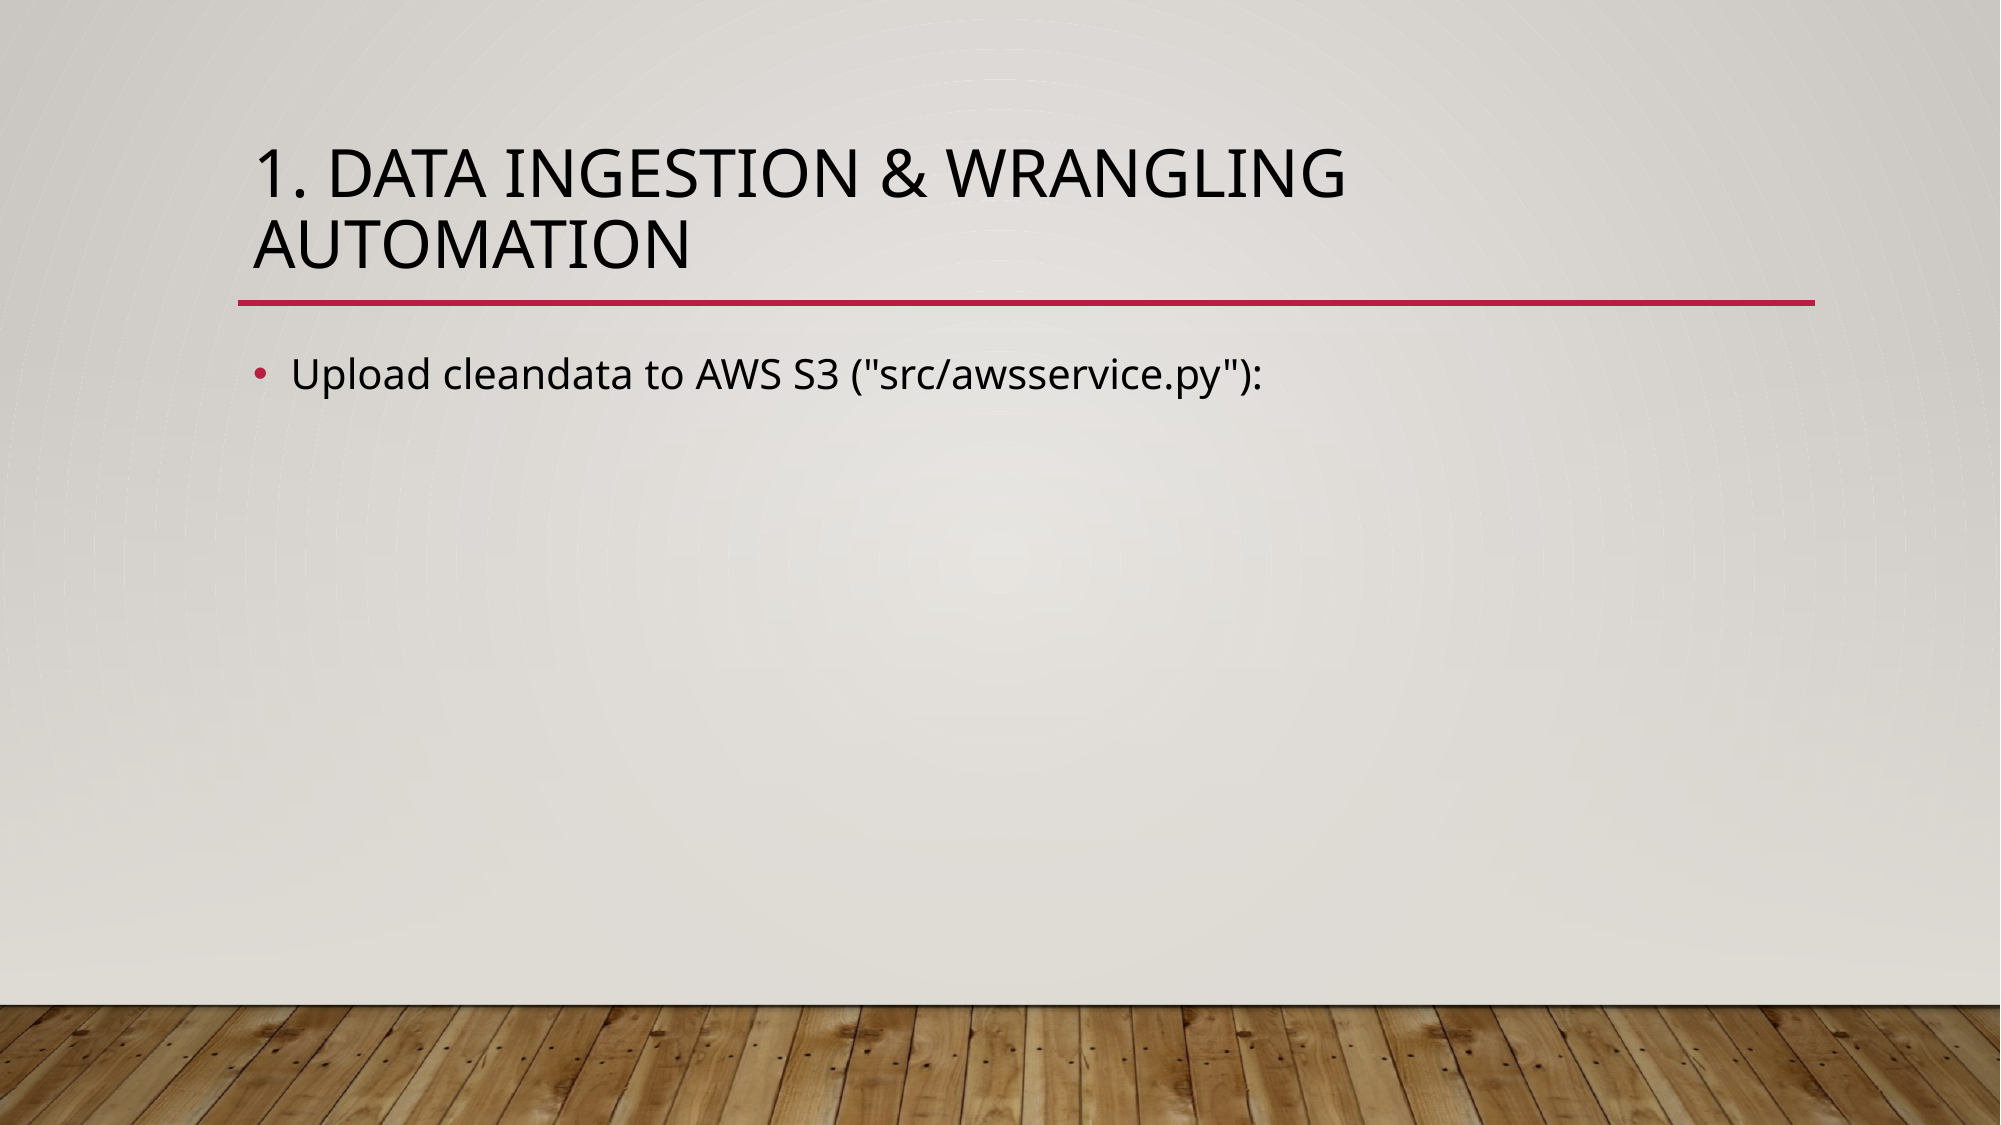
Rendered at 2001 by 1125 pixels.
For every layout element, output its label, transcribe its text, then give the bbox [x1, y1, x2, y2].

list Upload cleandata to AWS S3 ("src/awsservice.py"): [238, 330, 1814, 897]
picture [0, 1005, 2000, 1125]
title 1. Data Ingestion & wrangling Automation [238, 131, 1814, 305]
